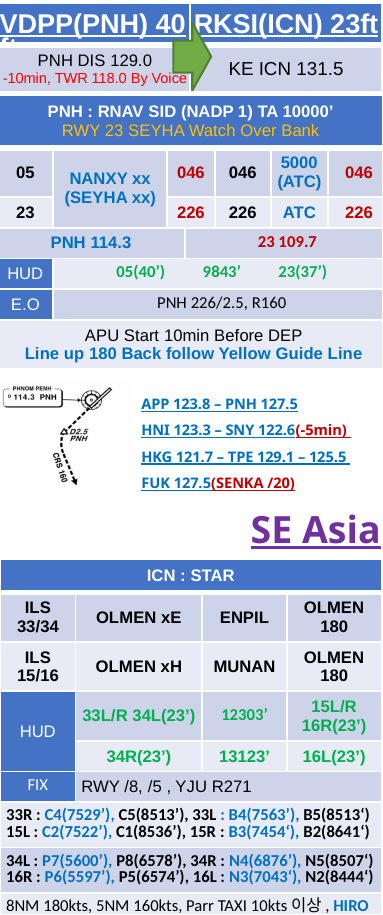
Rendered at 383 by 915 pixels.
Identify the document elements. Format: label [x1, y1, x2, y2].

table_header [0, 4, 189, 42]
table_cell [203, 643, 286, 690]
text_box [126, 380, 382, 557]
table_cell [288, 595, 381, 641]
table_header [1, 560, 381, 590]
table_cell [76, 742, 201, 771]
table_cell [0, 290, 52, 319]
table_cell [272, 151, 327, 196]
table_cell [168, 151, 214, 196]
table_cell [0, 259, 52, 288]
table_cell [1, 894, 381, 914]
table_cell [203, 742, 286, 771]
table_cell [329, 198, 382, 227]
table_header [191, 4, 381, 42]
table_cell [54, 151, 166, 227]
table_cell [216, 151, 270, 196]
table_cell [0, 151, 52, 196]
table_cell [193, 48, 381, 91]
table_cell [54, 290, 382, 319]
table_cell [288, 692, 381, 740]
table_cell [0, 321, 382, 368]
table_cell [76, 692, 201, 740]
table_cell [76, 643, 201, 690]
table_header [0, 96, 382, 145]
table_cell [0, 198, 52, 227]
table_cell [1, 772, 75, 801]
table_cell [1, 803, 381, 847]
table_cell [54, 259, 382, 288]
table_cell [186, 229, 382, 258]
table_cell [272, 198, 327, 227]
table_cell [216, 198, 270, 227]
table_cell [76, 772, 381, 801]
picture [0, 378, 133, 491]
table_cell [1, 848, 381, 892]
table_cell [1, 692, 75, 771]
table_cell [203, 595, 286, 641]
table_cell [0, 229, 184, 258]
text_box [173, 22, 212, 91]
table_cell [1, 595, 75, 641]
table_cell [288, 643, 381, 690]
table_cell [0, 48, 189, 91]
table_cell [76, 595, 201, 641]
table_cell [288, 742, 381, 771]
table_cell [168, 198, 214, 227]
table_cell [1, 643, 75, 690]
table_cell [329, 151, 382, 196]
table_cell [203, 692, 286, 740]
